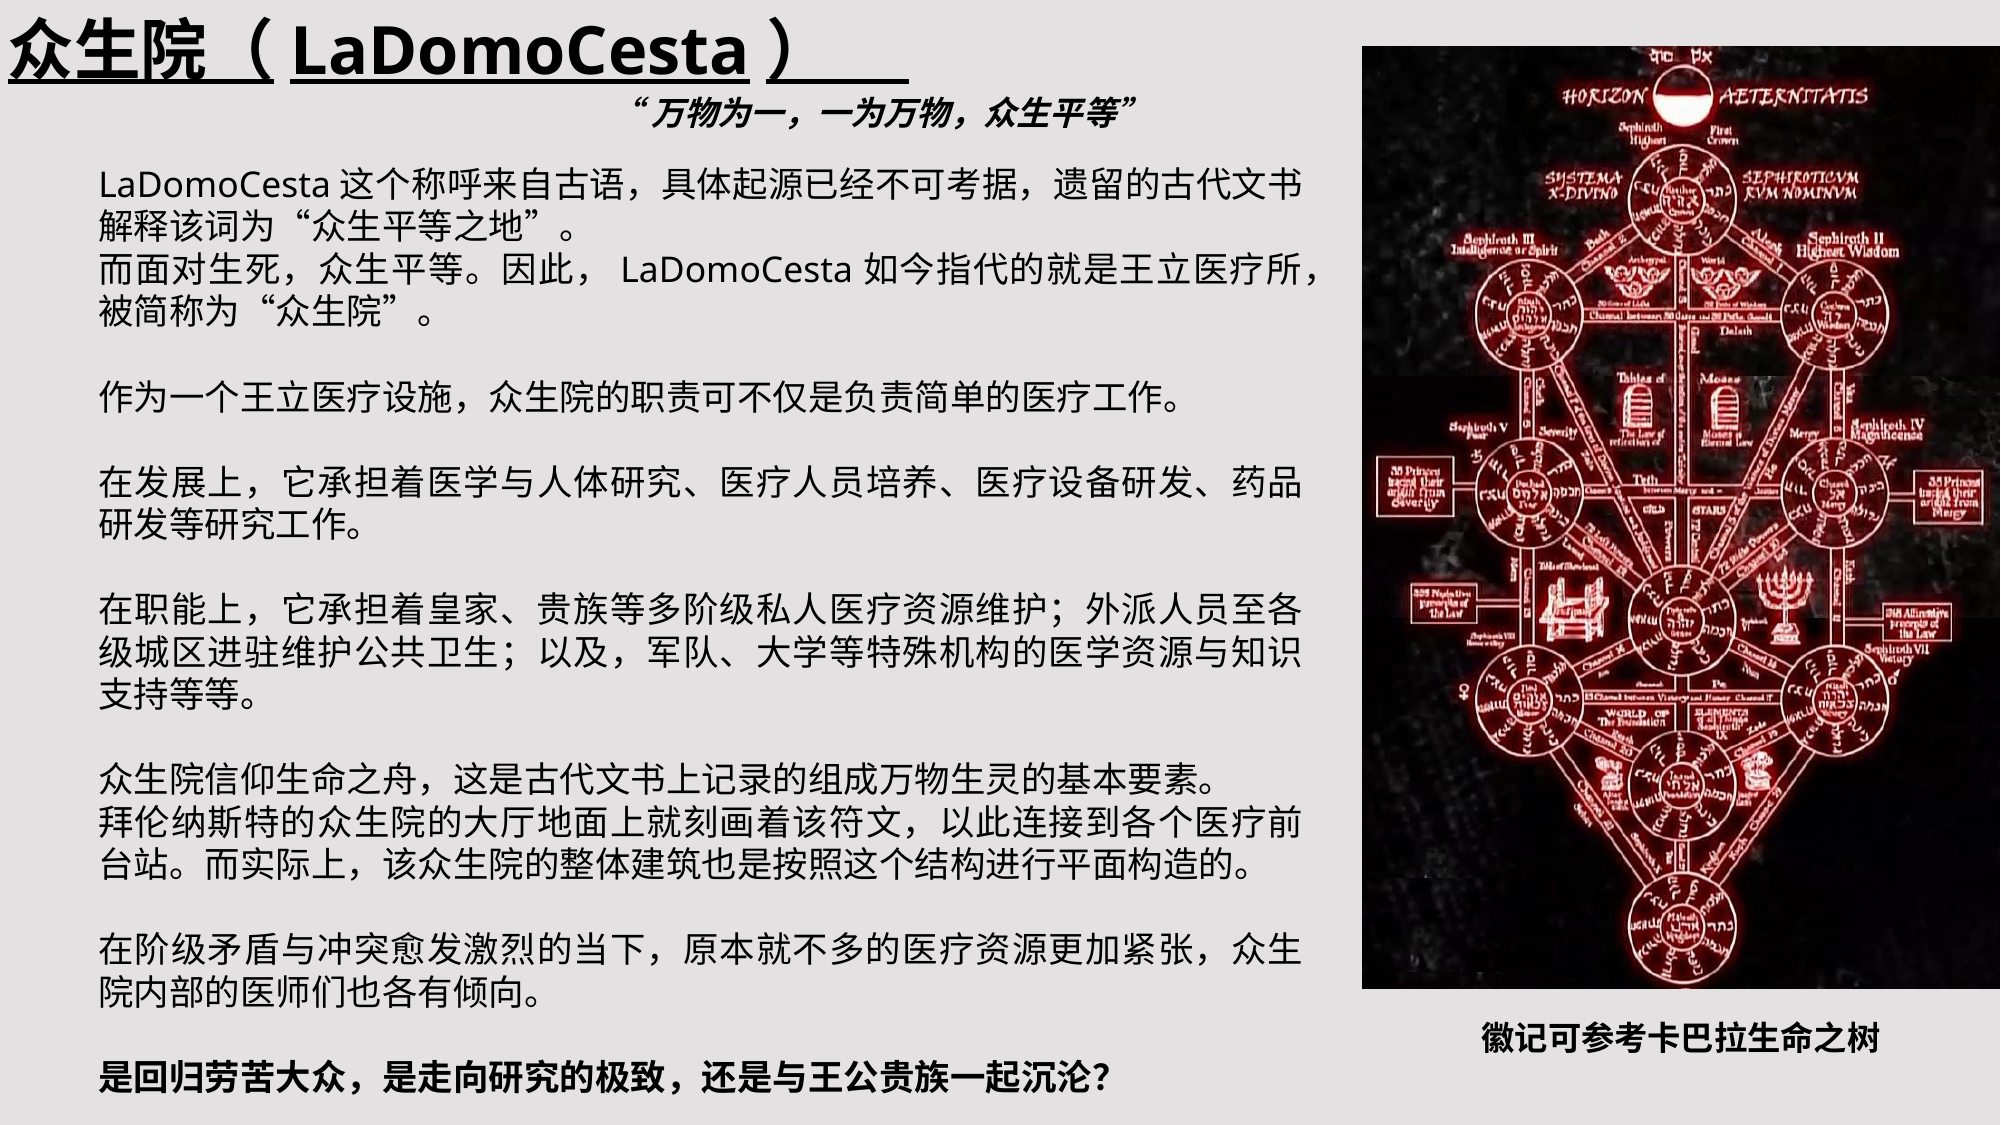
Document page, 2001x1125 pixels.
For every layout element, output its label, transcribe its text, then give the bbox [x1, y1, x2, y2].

text_box LaDomoCesta这个称呼来自古语，具体起源已经不可考据，遗留的古代文书解释该词为“众生平等之地”。 而面对生死，众生平等。因此，LaDomoCesta如今指代的就是王立医疗所，被简称为“众生院”。 作为一个王立医疗设施，众生院的职责可不仅是负责简单的医疗工作。 在发展上，它承担着医学与人体研究、医疗人员培养、医疗设备研发、药品研发等研究工作。 在职能上，它承担着皇家、贵族等多阶级私人医疗资源维护；外派人员至各级城区进驻维护公共卫生；以及，军队、大学等特殊机构的医学资源与知识支持等等。 众生院信仰生命之舟，这是古代文书上记录的组成万物生灵的基本要素。 拜伦纳斯特的众生院的大厅地面上就刻画着该符文，以此连接到各个医疗前台站。而实际上，该众生院的整体建筑也是按照这个结构进行平面构造的。 在阶级矛盾与冲突愈发激烈的当下，原本就不多的医疗资源更加紧张，众生院内部的医师们也各有倾向。 是回归劳苦大众，是走向研究的极致，还是与王公贵族一起沉沦？ [83, 154, 1318, 1105]
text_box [1362, 46, 2000, 989]
text_box “万物为一，一为万物，众生平等” [595, 85, 1165, 140]
text_box 众生院（LaDomoCesta） [0, 0, 925, 95]
text_box 徽记可参考卡巴拉生命之树 [1466, 1009, 1896, 1065]
